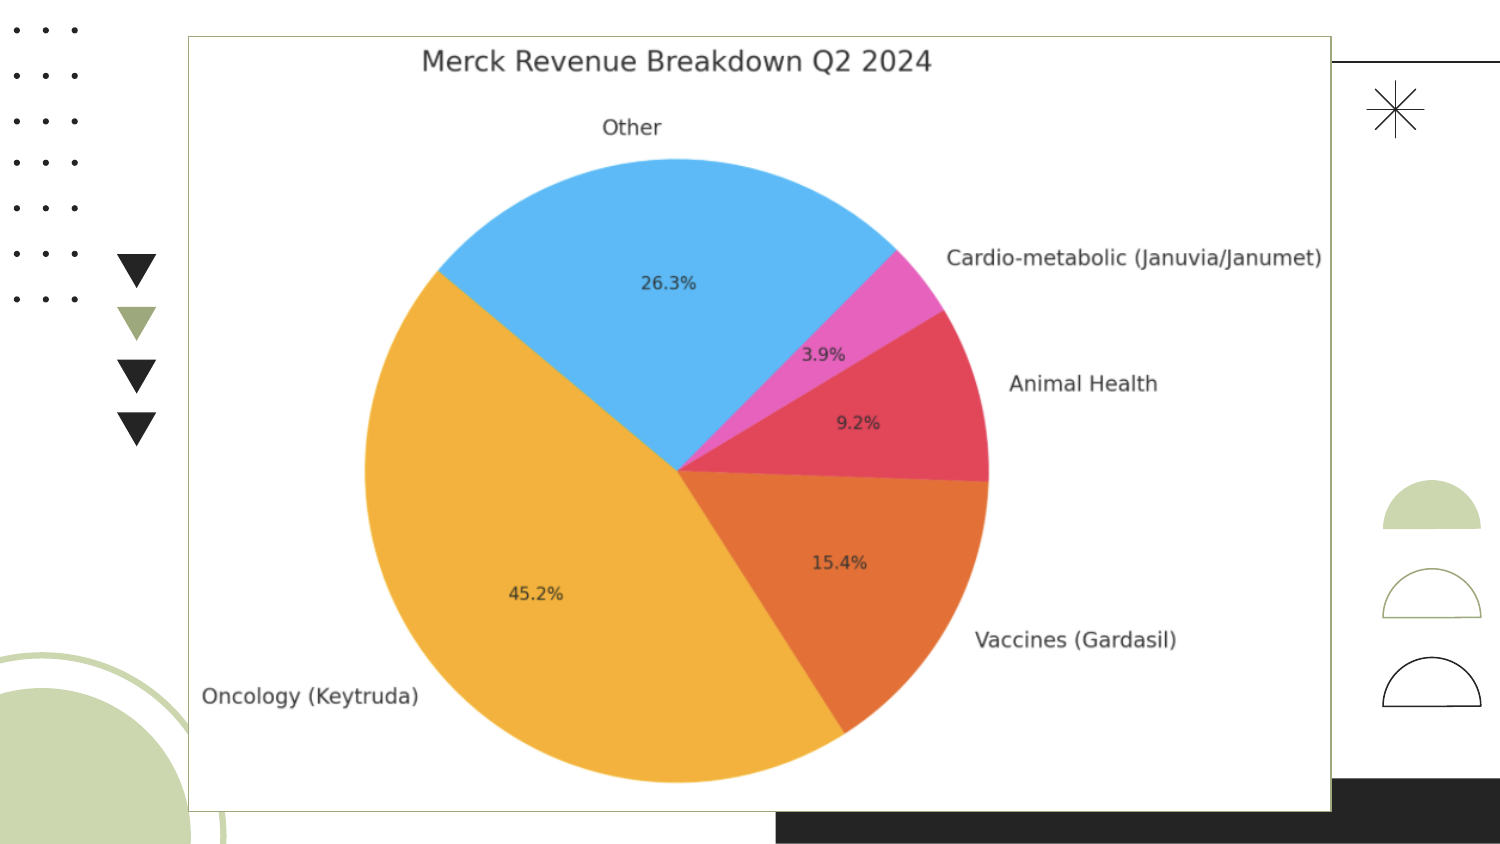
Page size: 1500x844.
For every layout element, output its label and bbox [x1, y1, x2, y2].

picture [188, 36, 1331, 811]
